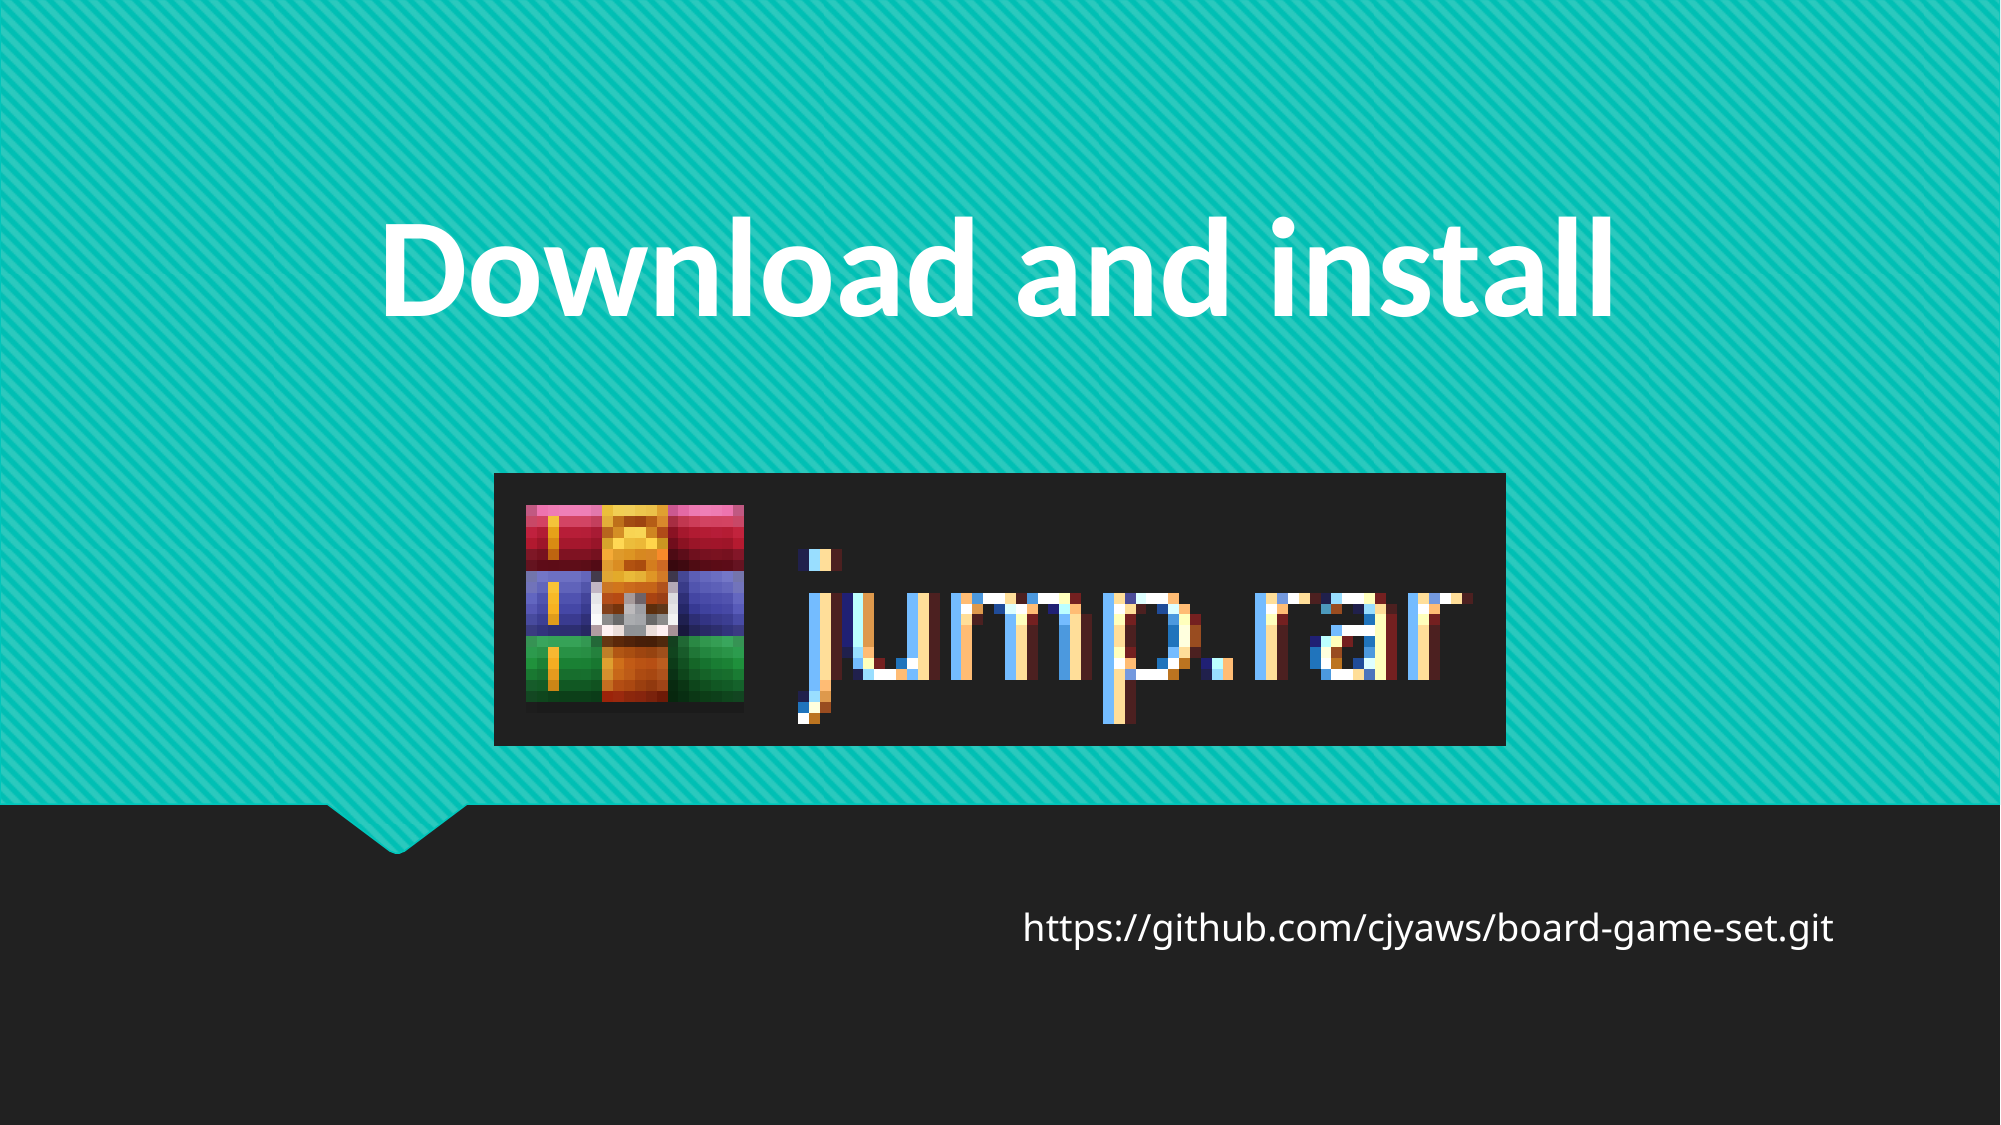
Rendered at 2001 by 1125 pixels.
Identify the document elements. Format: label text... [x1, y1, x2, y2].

text_box https://github.com/cjyaws/board-game-set.git [1007, 896, 1850, 957]
picture [494, 473, 1506, 746]
text_box Download and install [363, 167, 1637, 353]
